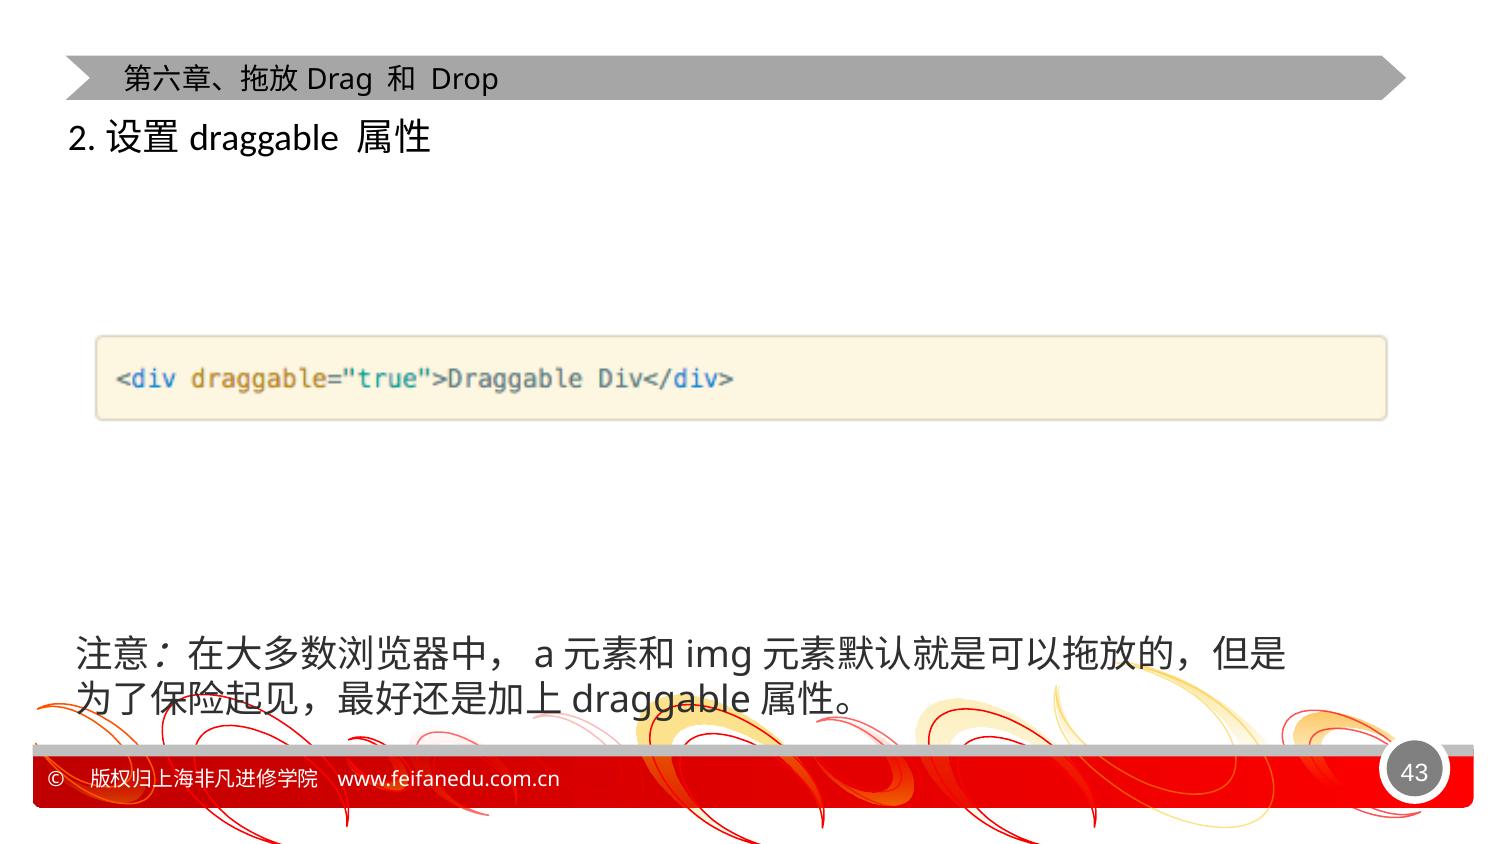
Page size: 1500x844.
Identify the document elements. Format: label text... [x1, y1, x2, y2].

text_box [65, 55, 109, 100]
text_box 2.设置draggable 属性 [53, 105, 467, 166]
picture [80, 320, 1407, 434]
text_box 注意：在大多数浏览器中，a元素和img元素默认就是可以拖放的，但是为了保险起见，最好还是加上draggable属性。 [60, 622, 1322, 728]
text_box [514, 55, 1407, 100]
slide_number 43 [1379, 748, 1451, 800]
text_box 第六章、拖放Drag 和 Drop [109, 52, 514, 103]
